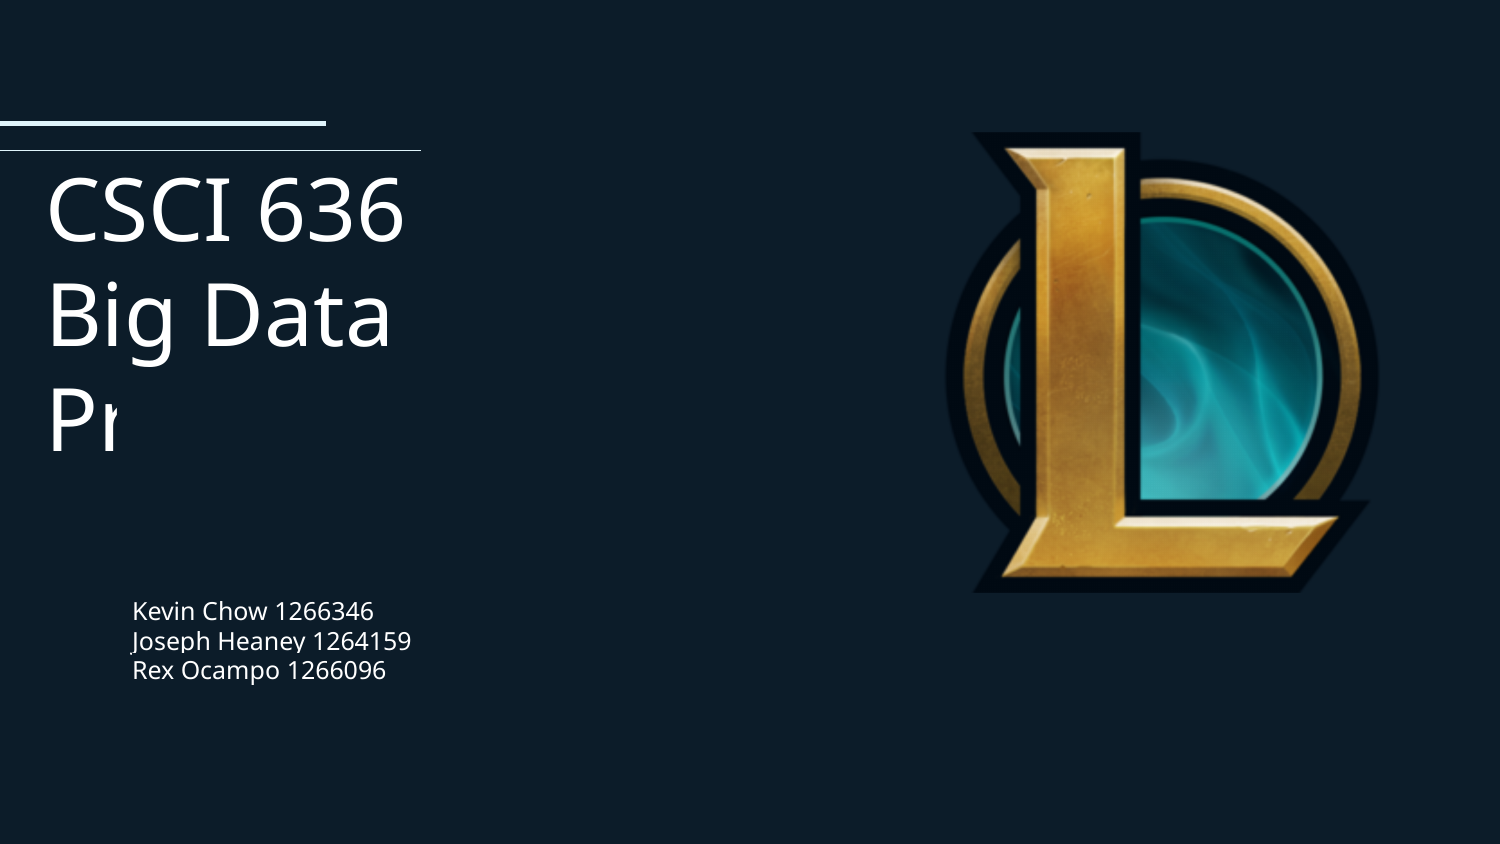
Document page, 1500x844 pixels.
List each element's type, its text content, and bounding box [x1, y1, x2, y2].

title CSCI 636 Big Data Presentation [30, 138, 912, 484]
picture [931, 132, 1393, 593]
subtitle Kevin Chow 1266346 Joseph Heaney 1264159 Rex Ocampo 1266096 [116, 380, 643, 844]
